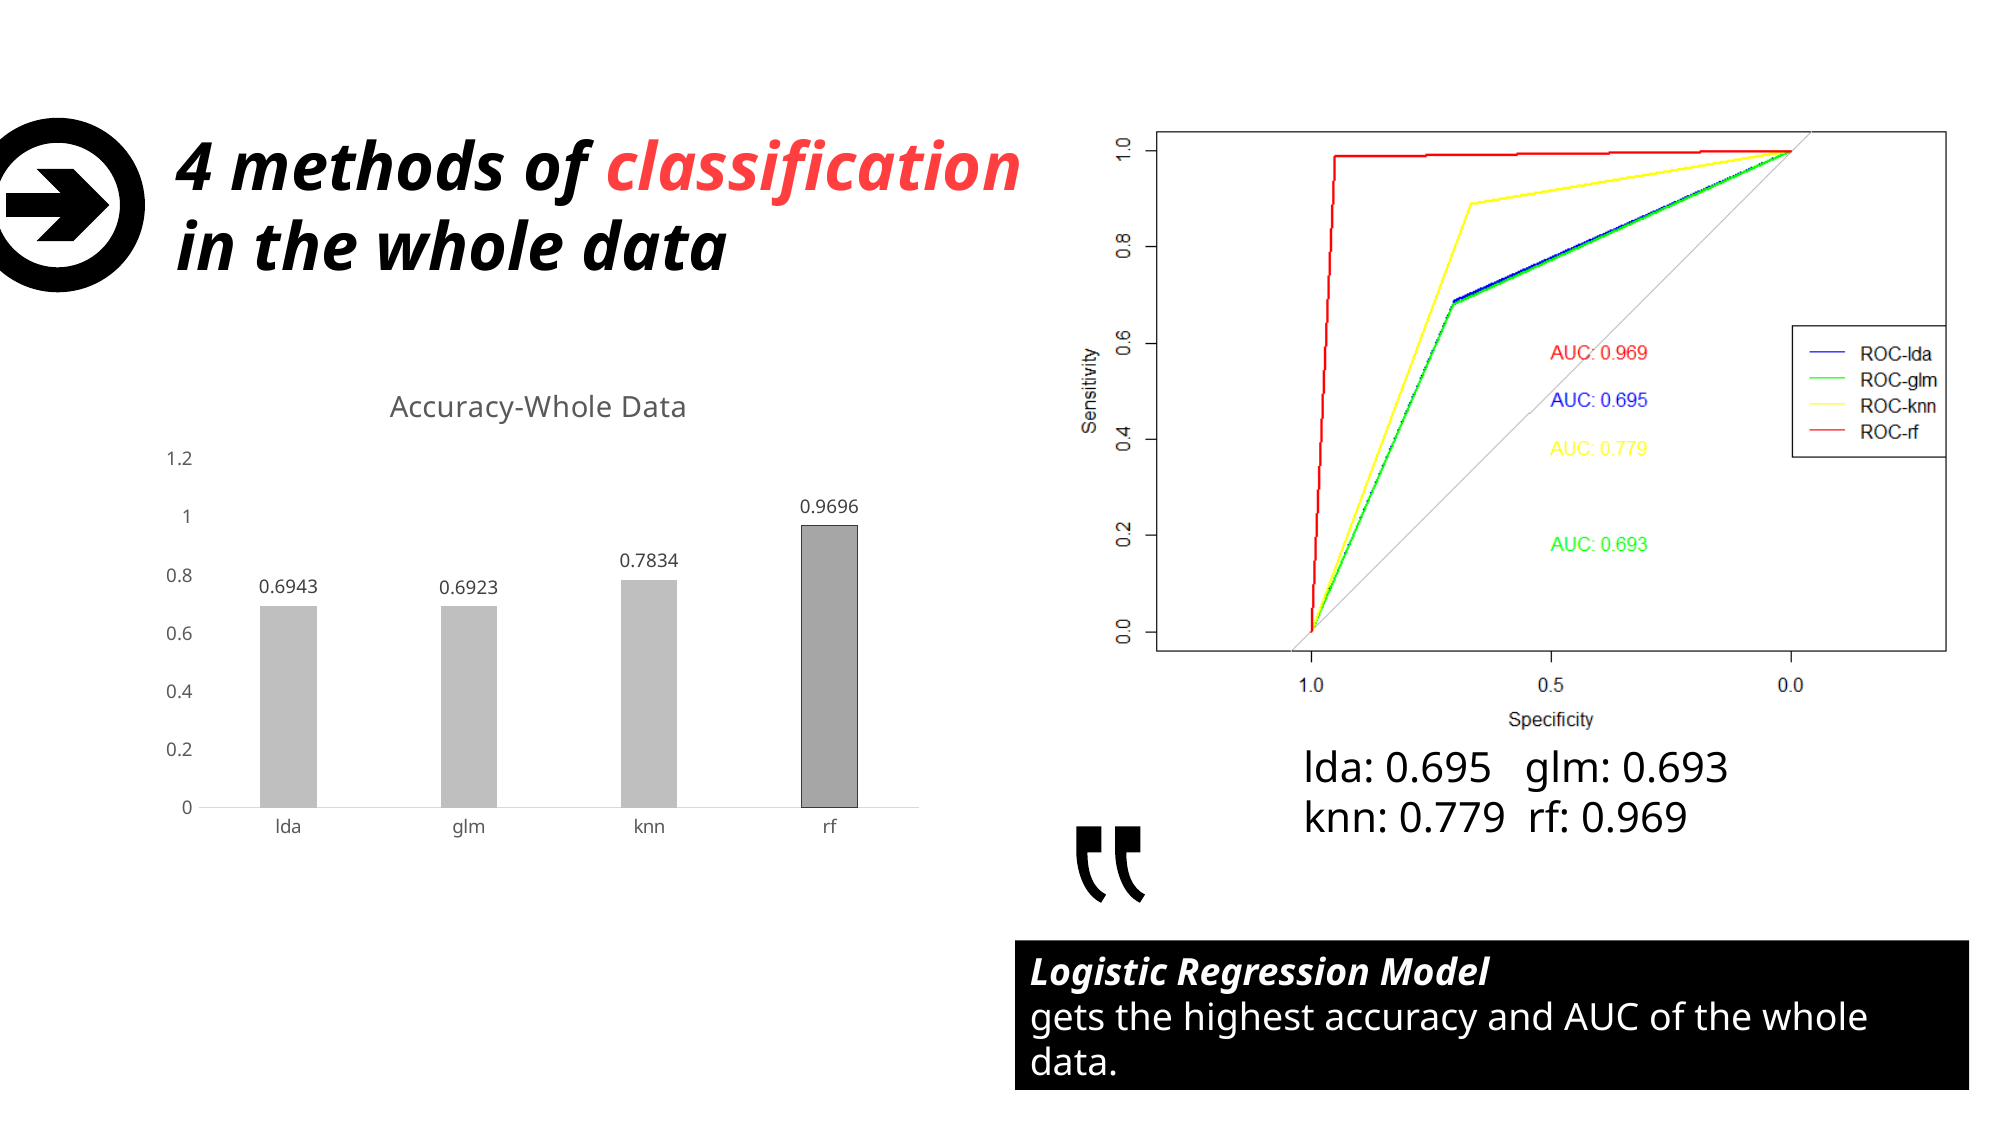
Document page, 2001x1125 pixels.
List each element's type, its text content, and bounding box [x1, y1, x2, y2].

text_box lda: 0.695 glm: 0.693 knn: 0.779 rf: 0.969 [1288, 733, 2000, 849]
text_box [1075, 825, 1108, 905]
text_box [0, 130, 133, 280]
text_box Logistic Regression Model gets the highest accuracy and AUC of the whole data. [1015, 940, 1970, 1090]
picture [1064, 84, 1994, 744]
text_box 4 methods of classification in the whole data [162, 116, 1047, 292]
chart [150, 359, 989, 884]
text_box [1114, 825, 1147, 905]
